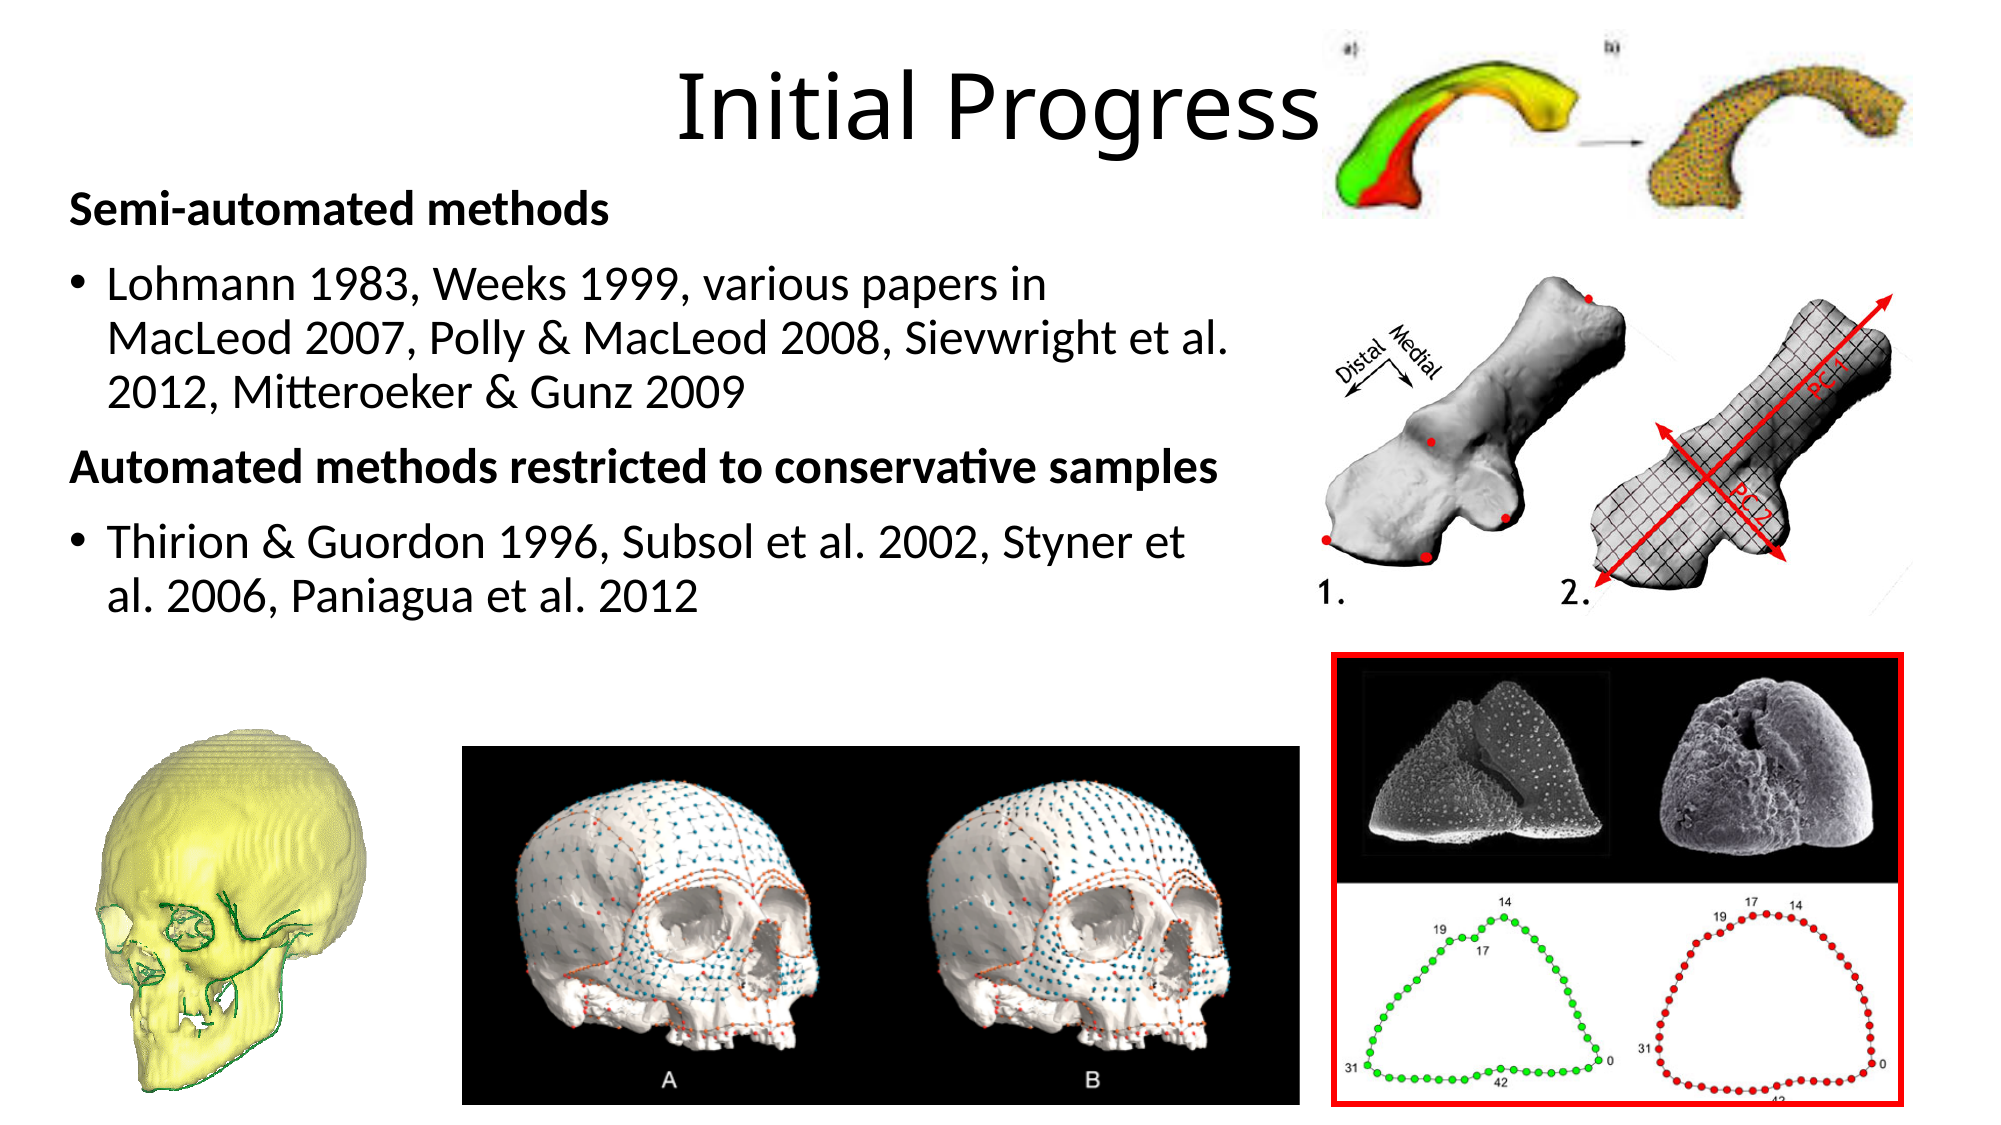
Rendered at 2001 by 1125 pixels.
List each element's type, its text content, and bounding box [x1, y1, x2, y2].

picture [1334, 655, 1901, 1105]
picture [1322, 29, 1913, 219]
picture [89, 721, 379, 1105]
title Initial Progress [137, 1, 1863, 219]
picture [462, 746, 1301, 1105]
picture [1300, 270, 1913, 616]
list Semi-automated methods Lohmann 1983, Weeks 1999, various papers in MacLeod 2007, Polly & MacLeod 2008, Sievwright et al. 2012, Mitteroeker & Gunz 2009 Automated methods restricted to conservative samples Thirion & Guordon 1996, Subsol et al. 2002, Styner et al. 2006, Paniagua et al. 2012 [54, 175, 1251, 1085]
